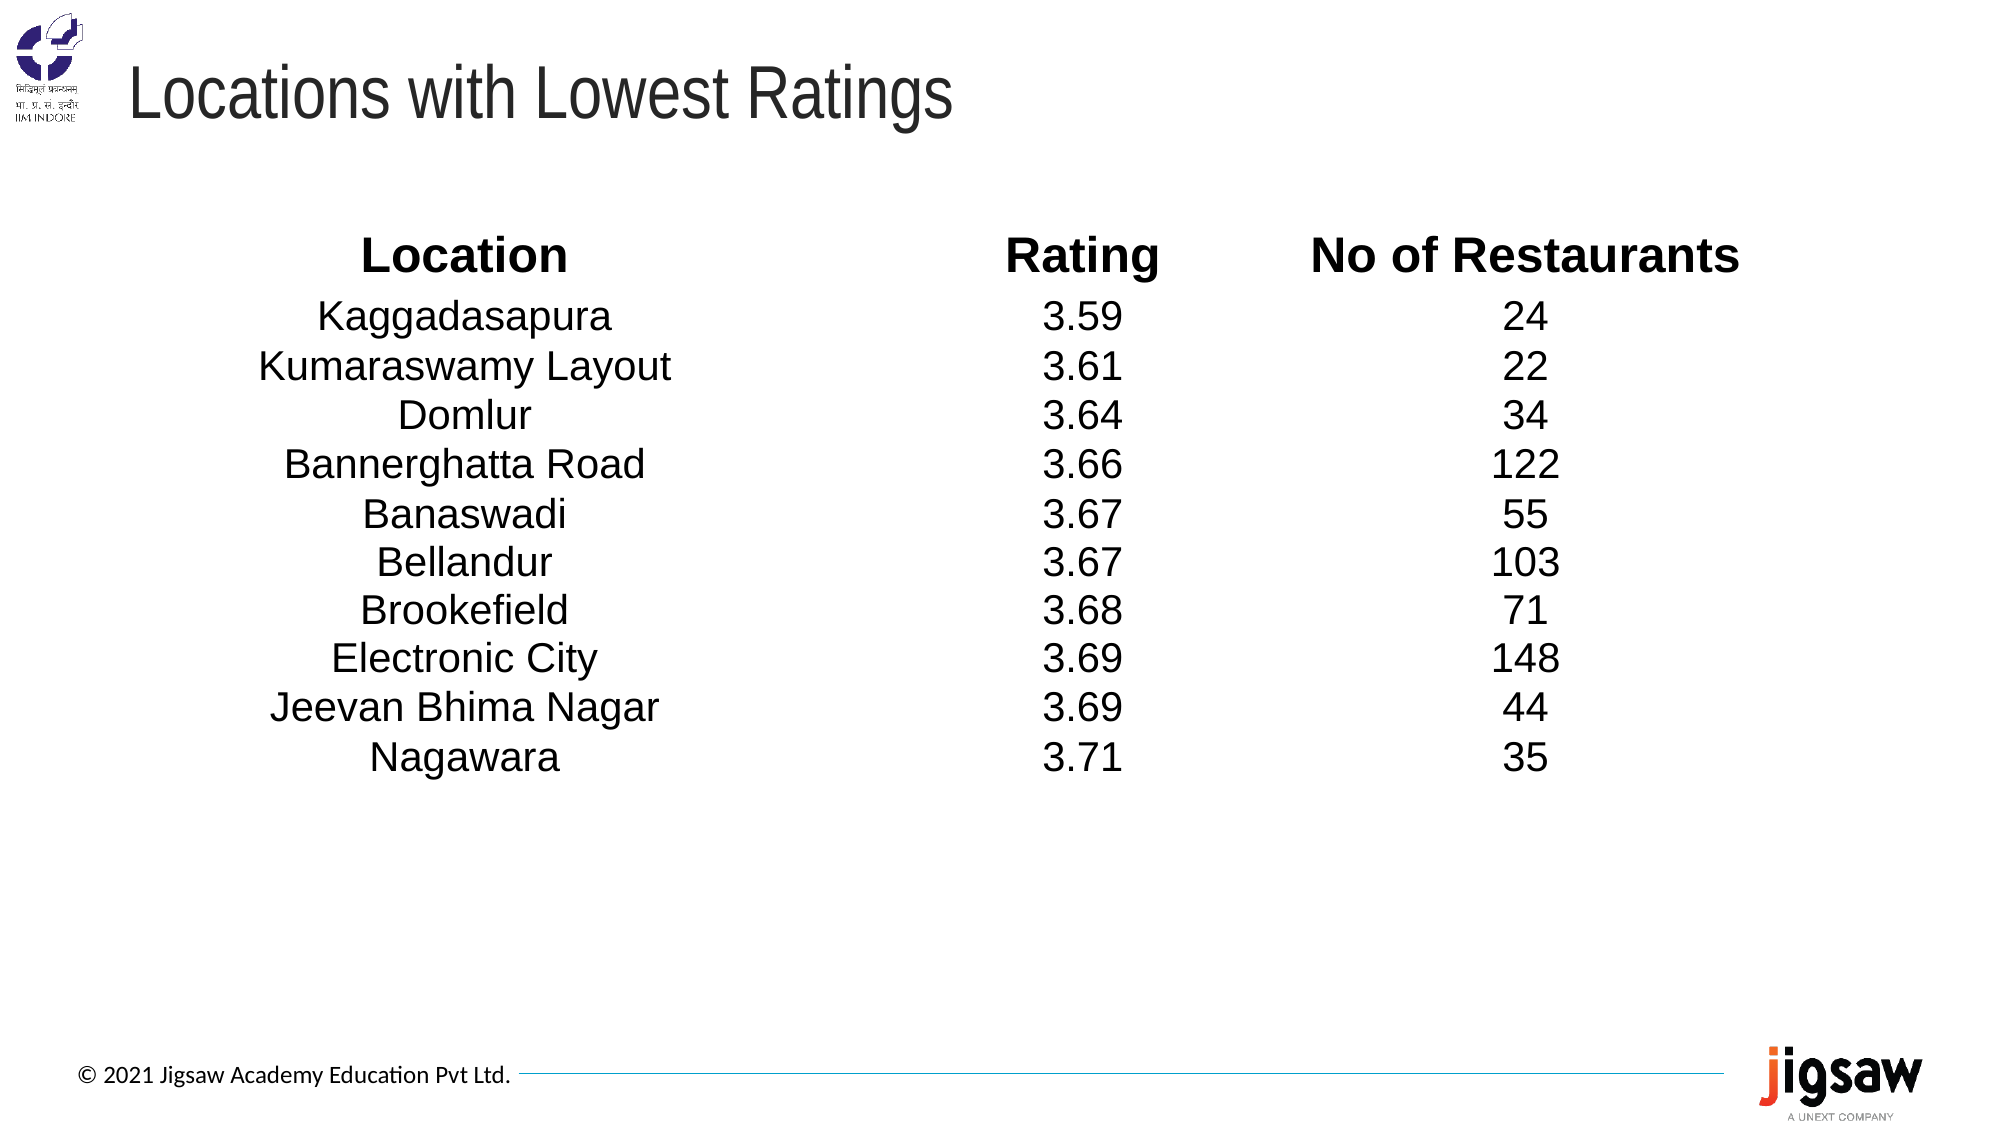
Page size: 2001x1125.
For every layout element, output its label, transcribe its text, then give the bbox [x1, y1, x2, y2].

table_cell 3.67 [861, 489, 1304, 537]
picture [14, 12, 83, 122]
table_cell 3.68 [861, 585, 1304, 633]
table_cell Electronic City [68, 633, 861, 681]
table_cell Nagawara [68, 732, 861, 780]
table_cell Domlur [68, 390, 861, 438]
table_cell Kaggadasapura [68, 292, 861, 340]
title Locations with Lowest Ratings [113, 36, 1961, 154]
table_cell 3.61 [861, 340, 1304, 390]
table_cell 3.71 [861, 732, 1304, 780]
table_cell 103 [1304, 537, 1747, 585]
table_cell 3.69 [861, 633, 1304, 681]
table_cell 3.59 [861, 292, 1304, 340]
table_cell 3.64 [861, 390, 1304, 438]
table_cell 22 [1304, 340, 1747, 390]
table_header Rating [861, 216, 1304, 292]
table_cell Brookefield [68, 585, 861, 633]
table_cell 55 [1304, 489, 1747, 537]
table_cell 148 [1304, 633, 1747, 681]
table_cell 3.67 [861, 537, 1304, 585]
table_cell 3.69 [861, 681, 1304, 732]
table_cell 44 [1304, 681, 1747, 732]
table_cell Kumaraswamy Layout [68, 340, 861, 390]
table_cell 24 [1304, 292, 1747, 340]
table_cell 71 [1304, 585, 1747, 633]
table_cell 34 [1304, 390, 1747, 438]
table_header Location [68, 216, 861, 292]
picture [1753, 1042, 1928, 1125]
table_header No of Restaurants [1304, 216, 1747, 292]
table_cell 3.66 [861, 438, 1304, 489]
table_cell Jeevan Bhima Nagar [68, 681, 861, 732]
table_cell Bellandur [68, 537, 861, 585]
table_cell 35 [1304, 732, 1747, 780]
table_cell 122 [1304, 438, 1747, 489]
table_cell Bannerghatta Road [68, 438, 861, 489]
table_cell Banaswadi [68, 489, 861, 537]
